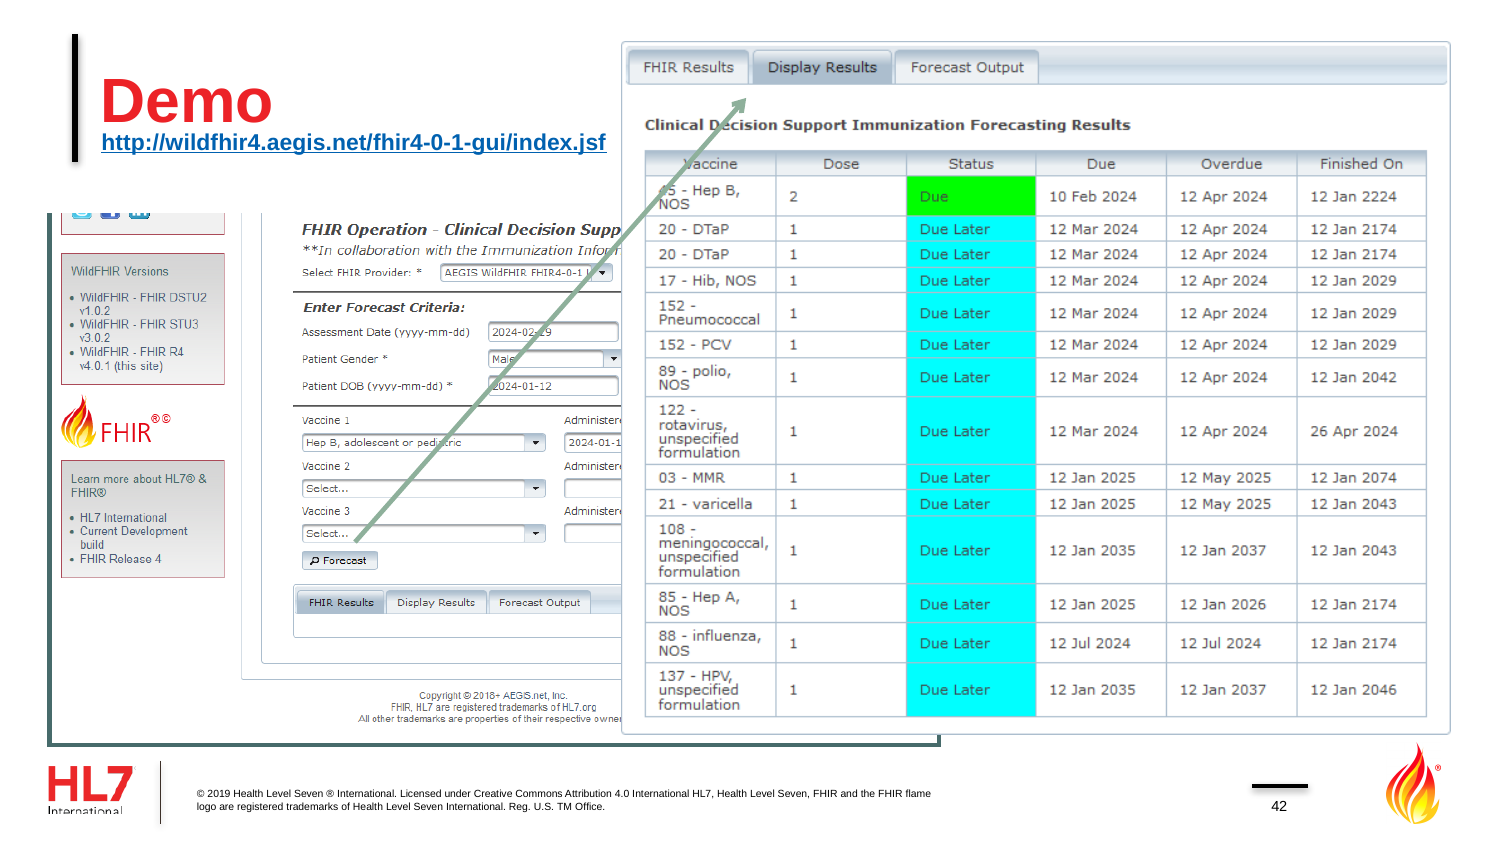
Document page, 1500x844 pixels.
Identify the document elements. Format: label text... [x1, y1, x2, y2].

slide_number 42 [1257, 788, 1302, 815]
title Demo [100, 33, 1451, 120]
footer © 2019 Health Level Seven ® International. Licensed under Creative Commons Attribution 4.0 International HL7, Health Level Seven, FHIR and the FHIR flame logo are registered trademarks of Health Level Seven International. Reg. U.S. TM Office. [196, 786, 941, 813]
picture [47, 40, 1451, 747]
text_box http://wildfhir4.aegis.net/fhir4-0-1-gui/index.jsf [86, 120, 349, 163]
picture [1386, 742, 1441, 824]
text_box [354, 97, 747, 543]
